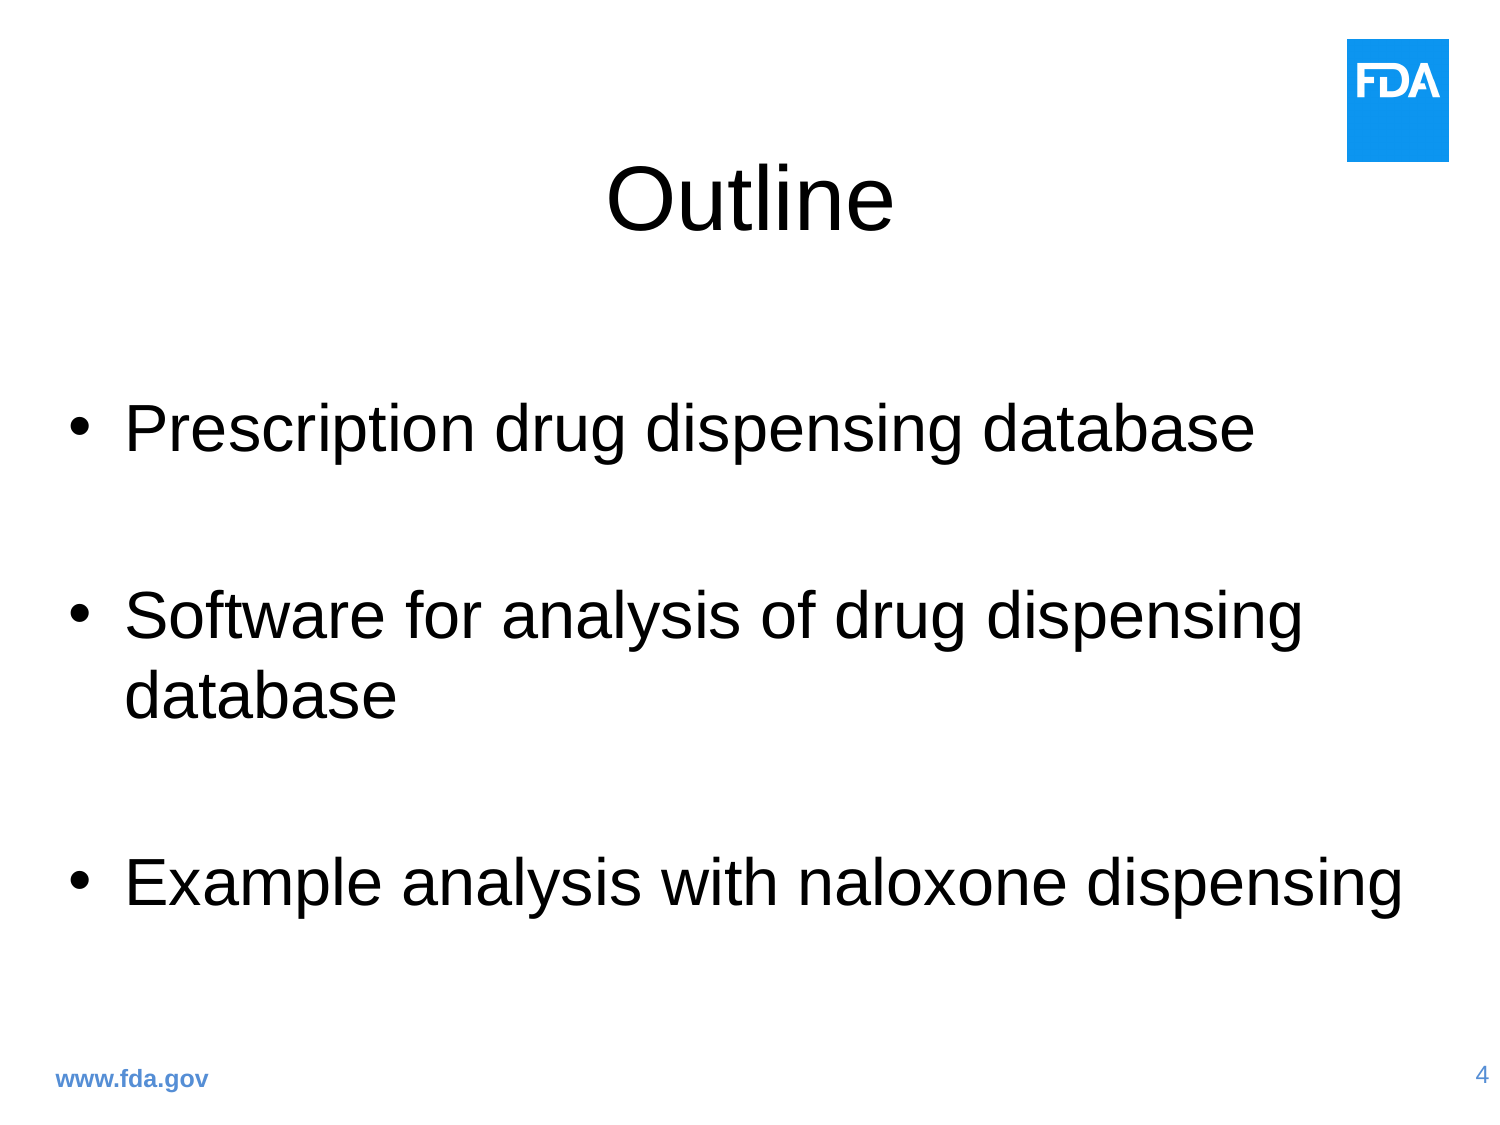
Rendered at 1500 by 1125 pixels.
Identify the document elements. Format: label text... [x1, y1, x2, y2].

footer www.fda.gov [40, 1047, 516, 1108]
list Prescription drug dispensing database Software for analysis of drug dispensing database Example analysis with naloxone dispensing [53, 377, 1449, 1081]
title Outline [53, 117, 1449, 270]
picture [1347, 39, 1449, 117]
